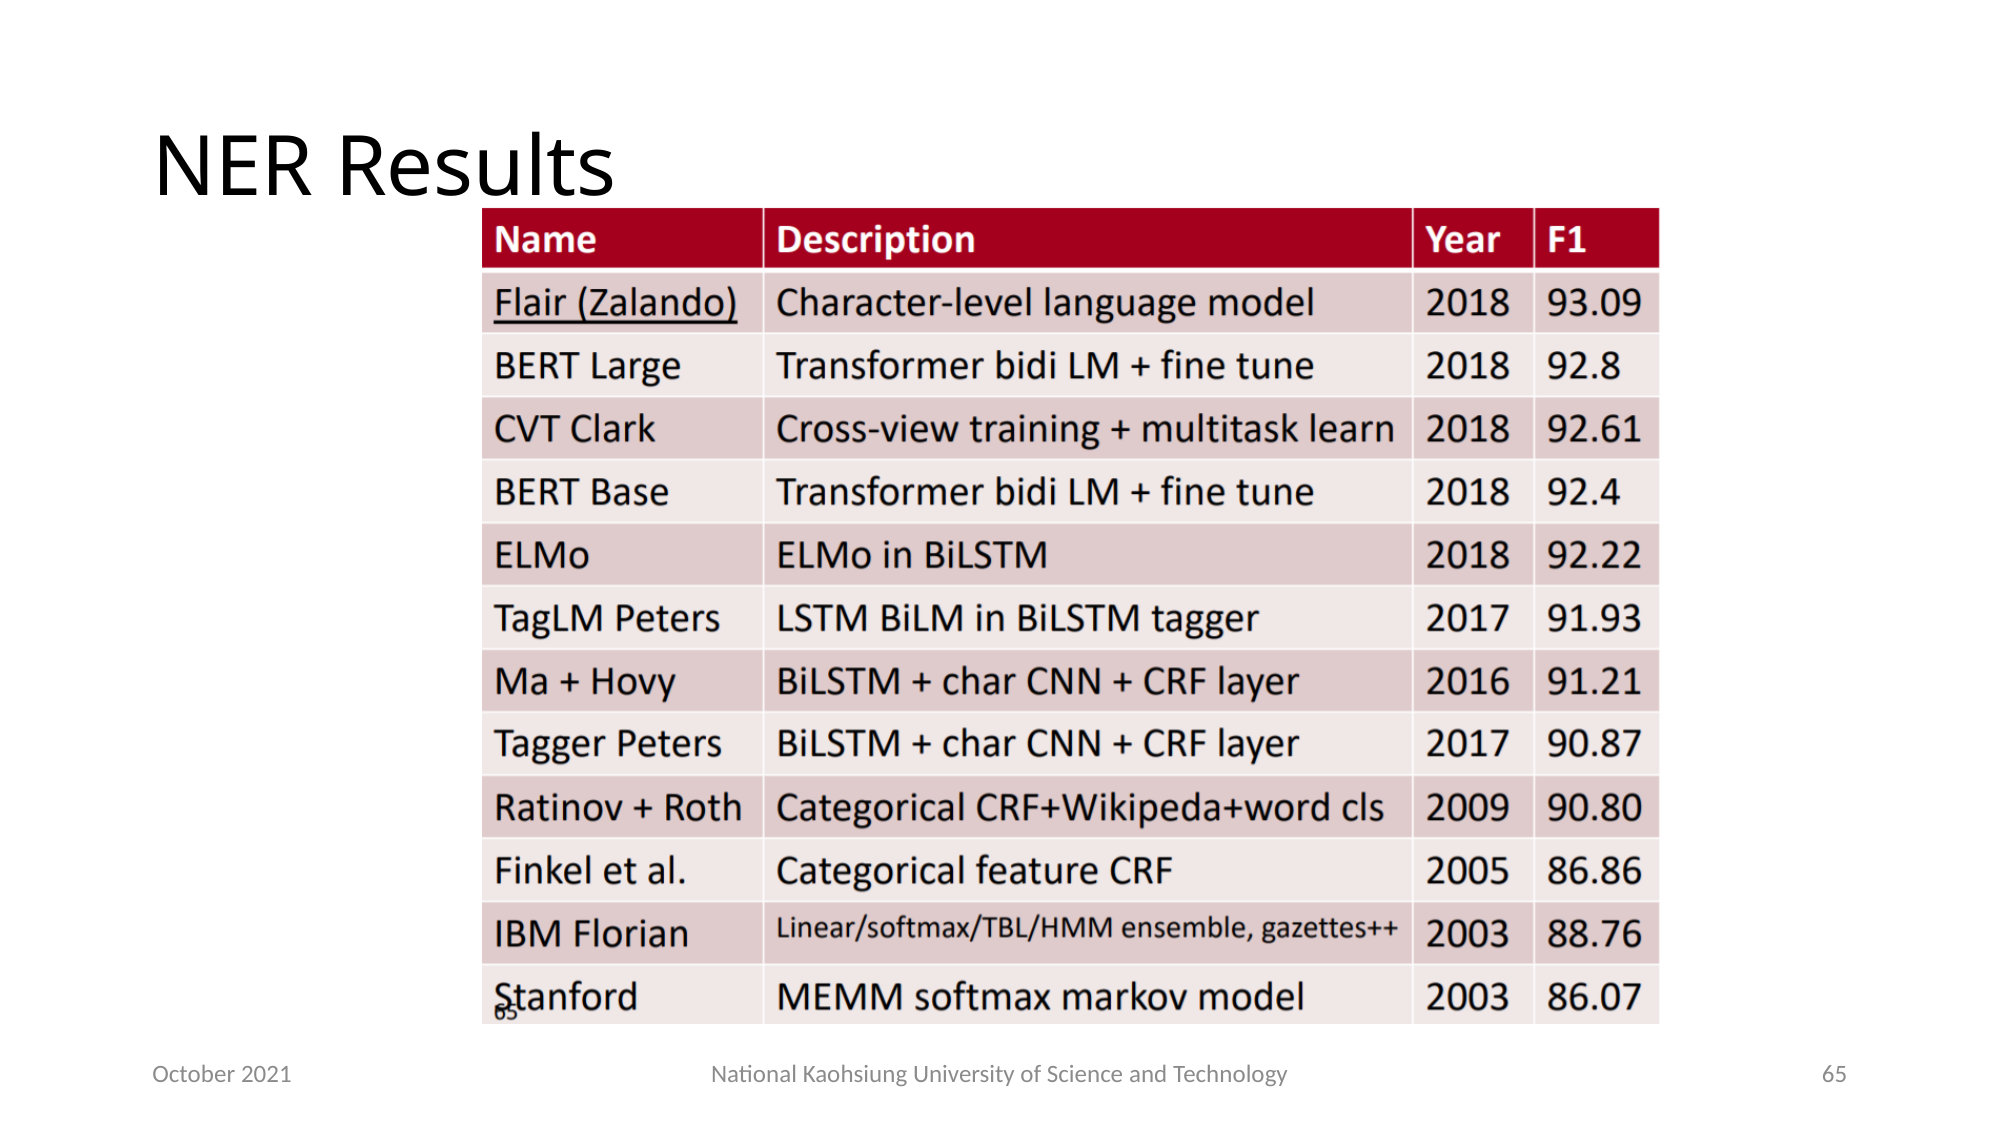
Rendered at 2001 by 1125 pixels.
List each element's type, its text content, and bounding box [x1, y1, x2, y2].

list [482, 207, 1661, 1024]
footer National Kaohsiung University of Science and Technology [662, 1042, 1338, 1103]
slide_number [137, 1042, 588, 1103]
title NER Results [137, 59, 1863, 278]
slide_number 65 [1412, 1042, 1863, 1103]
